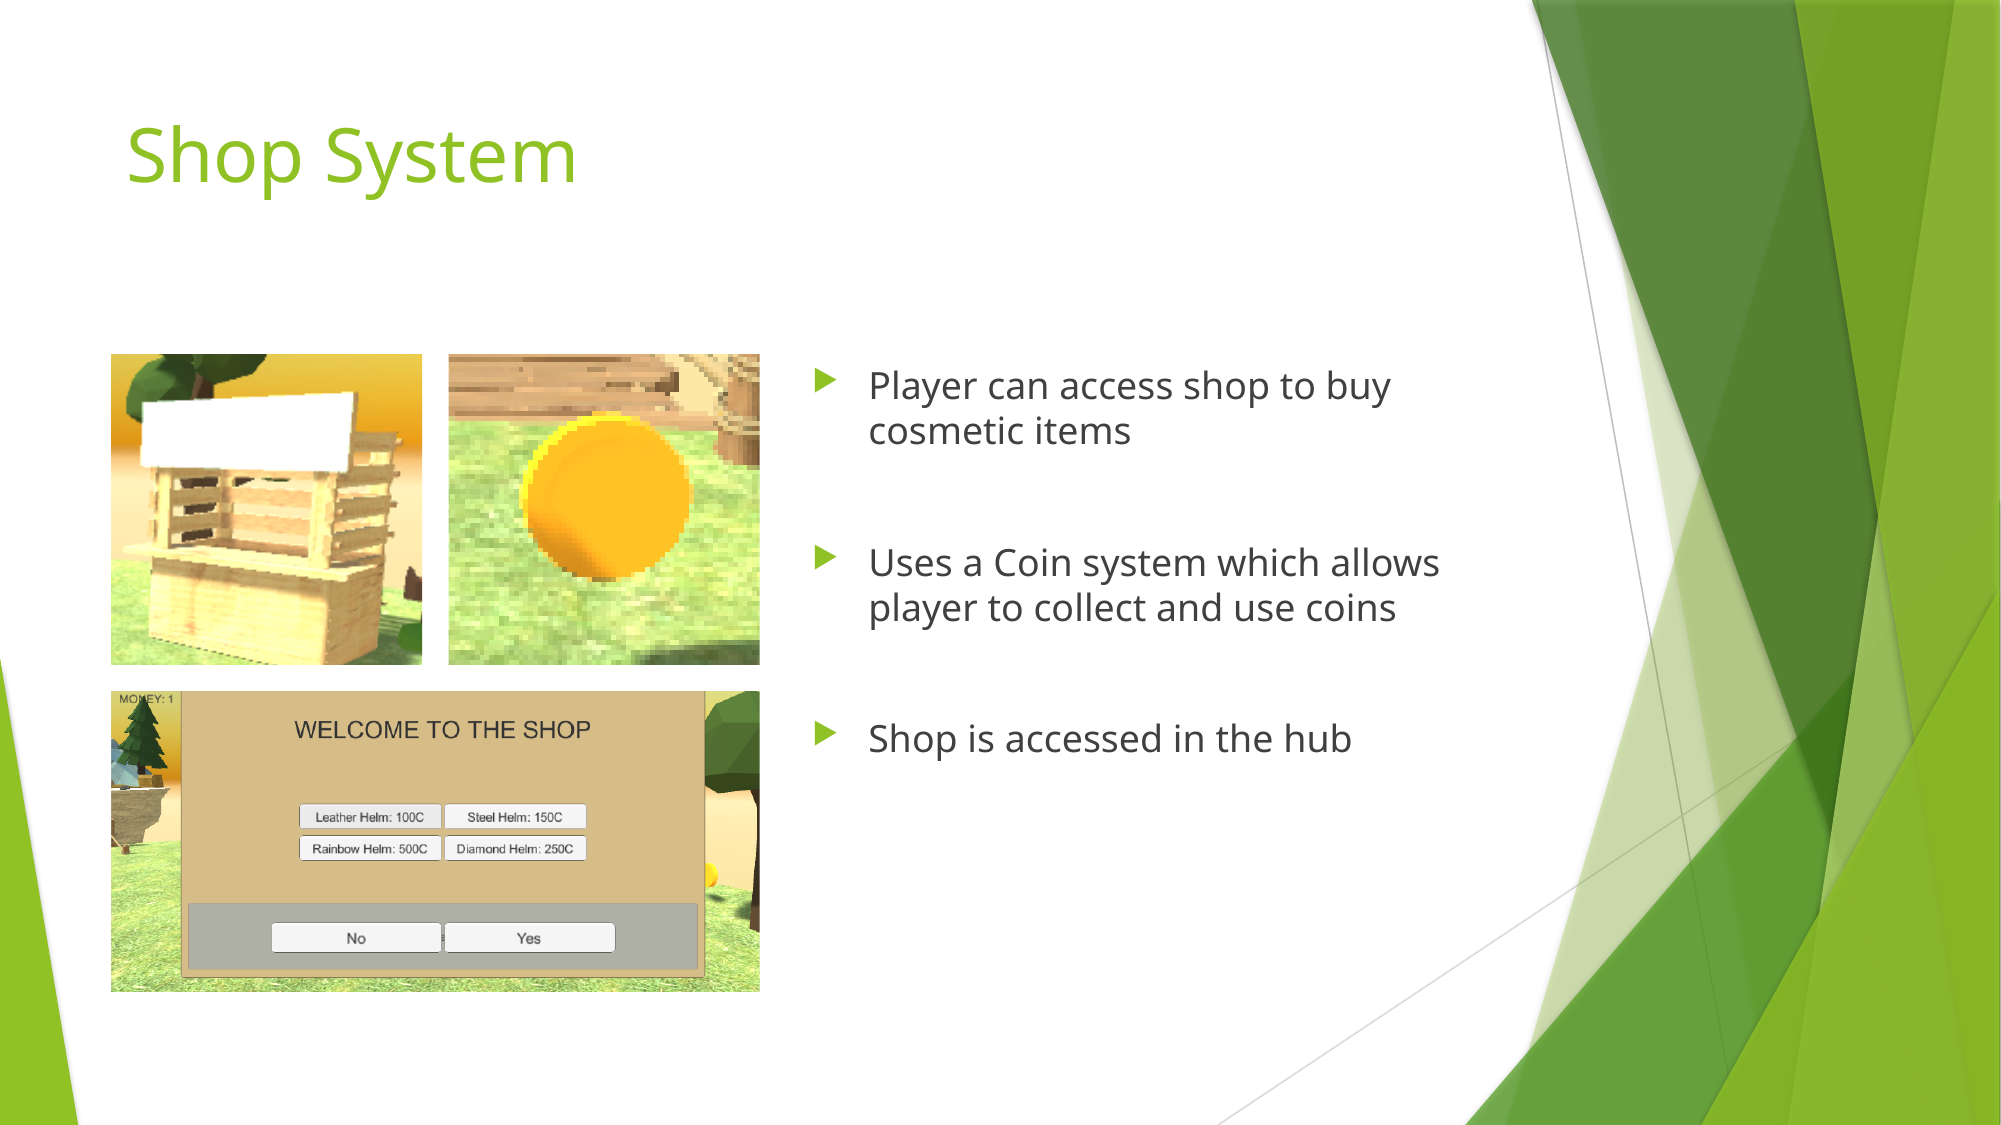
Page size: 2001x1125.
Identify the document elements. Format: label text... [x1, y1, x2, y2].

title Shop System [111, 99, 1522, 317]
text_box [0, 657, 80, 1125]
list Player can access shop to buy cosmetic items Uses a Coin system which allows player to collect and use coins Shop is accessed in the hub [797, 354, 1522, 992]
picture [110, 690, 761, 992]
picture [448, 353, 761, 666]
picture [110, 353, 423, 666]
